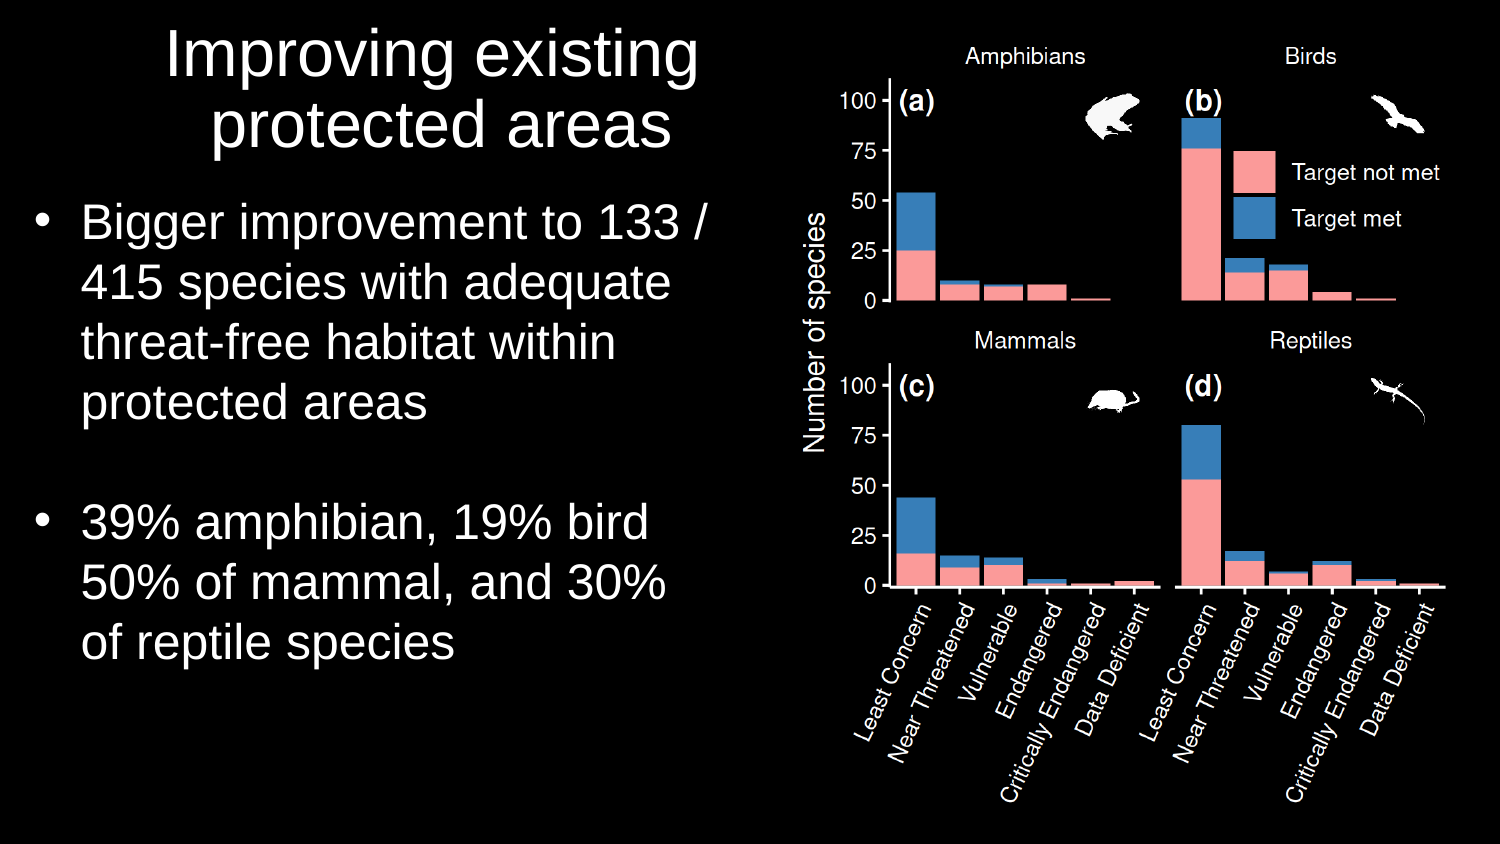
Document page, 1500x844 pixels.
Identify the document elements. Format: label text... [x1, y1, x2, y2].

title Improving existing protected areas [0, 17, 787, 163]
text_box Bigger improvement to 133 / 415 species with adequate threat-free habitat within protected areas 39% amphibian, 19% bird 50% of mammal, and 30% of reptile species [18, 181, 732, 737]
picture [788, 17, 1460, 823]
